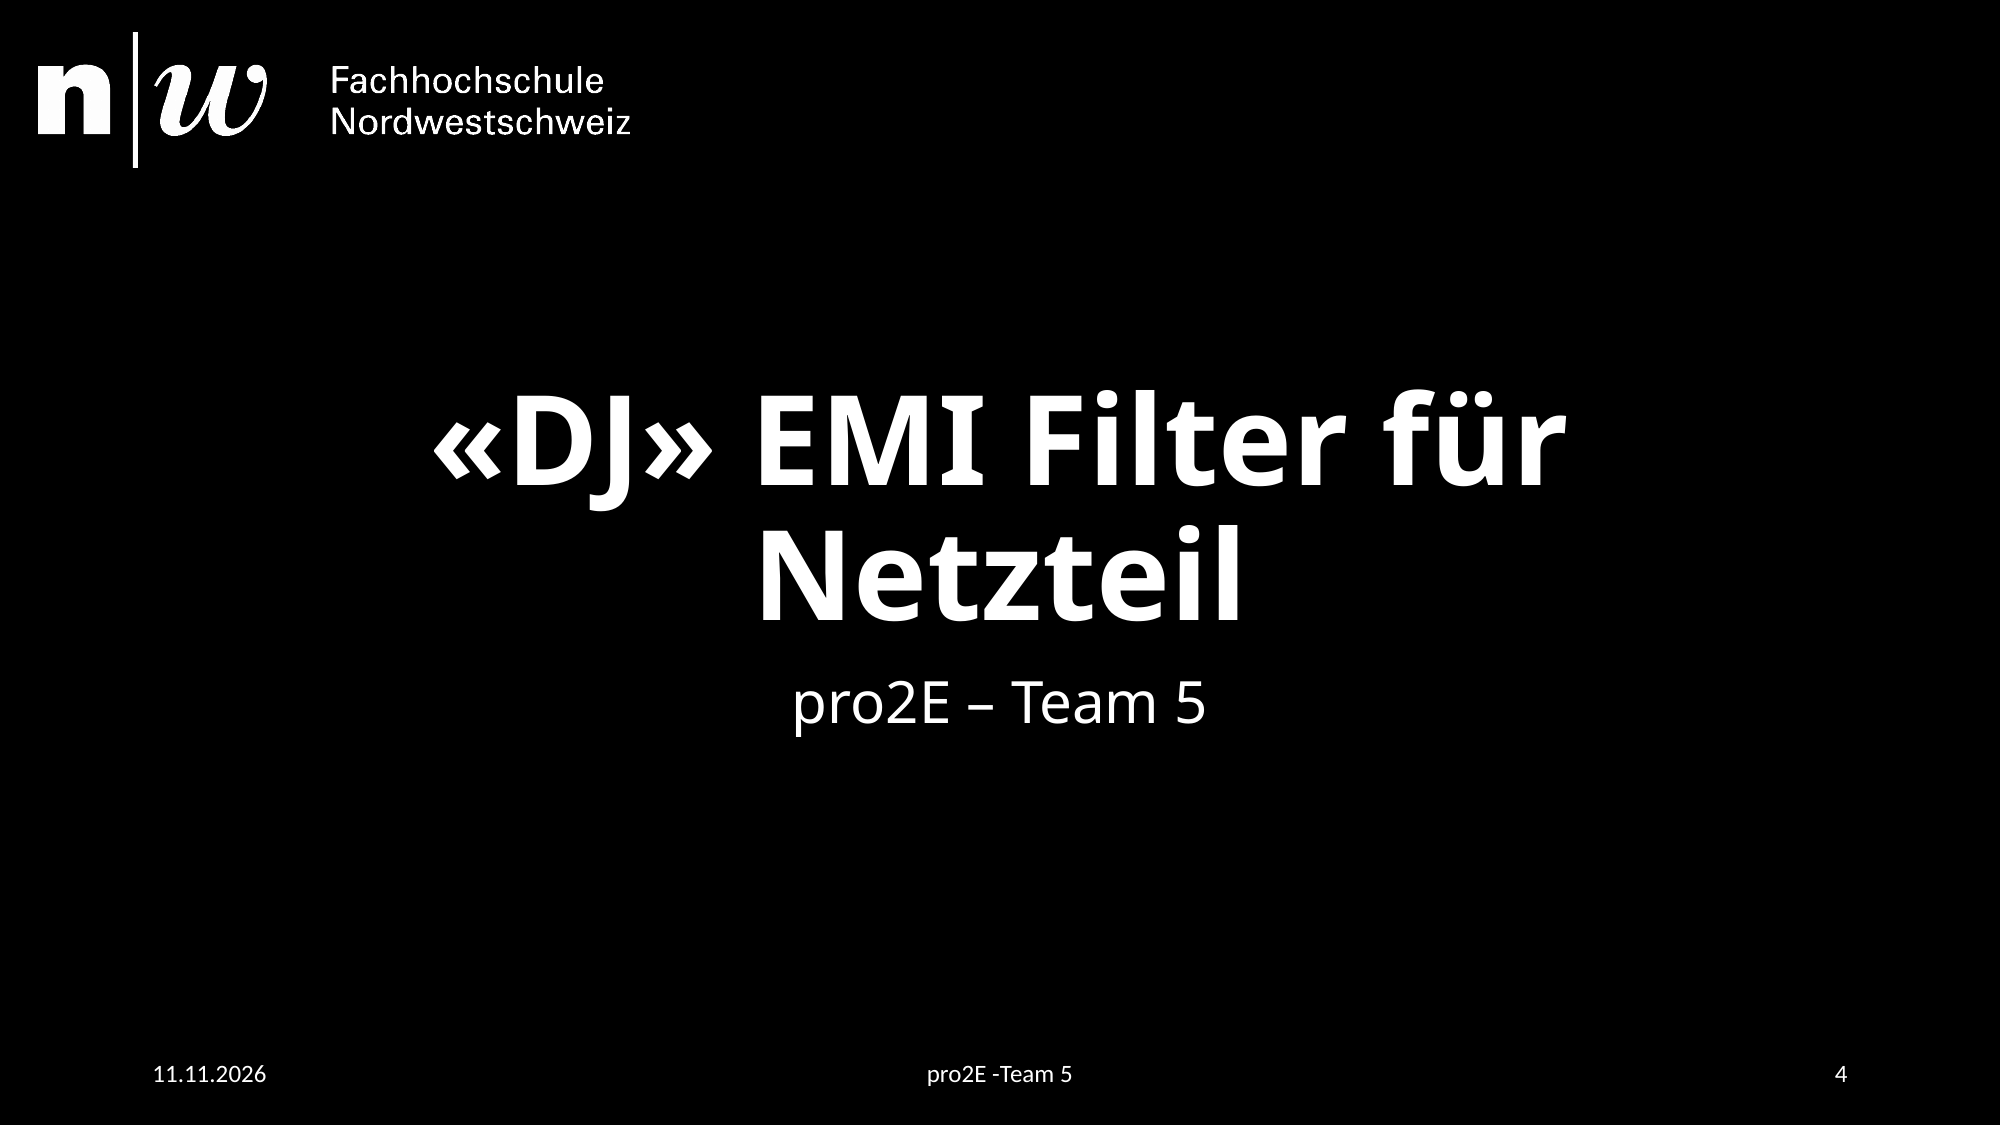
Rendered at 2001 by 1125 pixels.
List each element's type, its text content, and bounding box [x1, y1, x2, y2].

title «DJ» EMI Filter für Netzteil [249, 263, 1750, 656]
footer pro2E -Team 5 [662, 1042, 1338, 1103]
slide_number 4 [1412, 1042, 1863, 1103]
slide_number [137, 1042, 588, 1103]
subtitle pro2E – Team 5 [249, 665, 1750, 938]
picture [38, 32, 630, 168]
